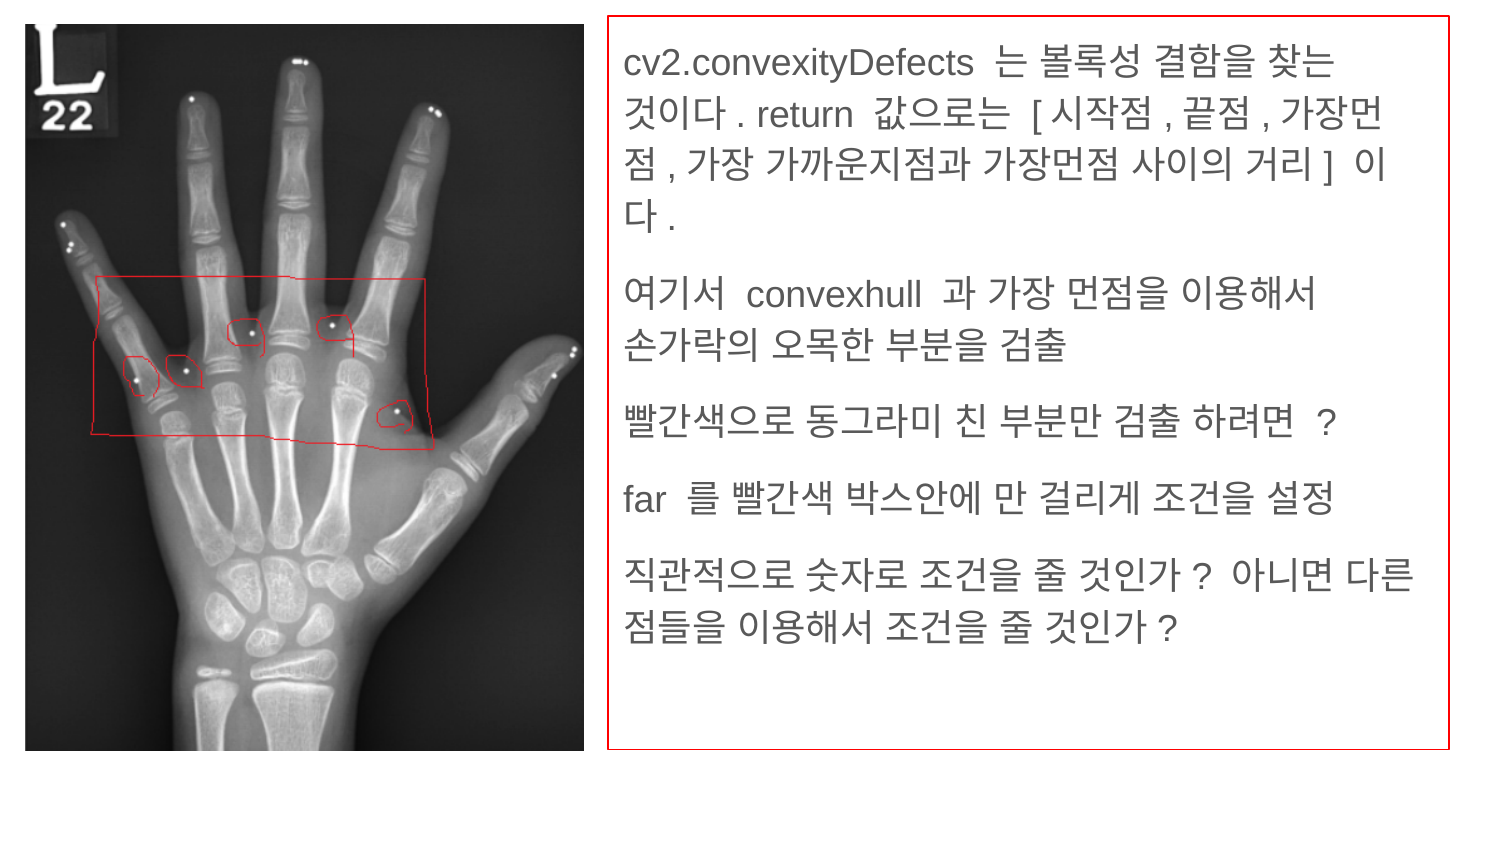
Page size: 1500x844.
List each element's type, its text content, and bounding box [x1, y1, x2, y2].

picture [24, 24, 584, 752]
list cv2.convexityDefects 는 볼록성 결함을 찾는 것이다. return 값으로는 [시작점,끝점,가장먼점,가장 가까운지점과 가장먼점 사이의 거리] 이다. 여기서 convexhull 과 가장 먼점을 이용해서 손가락의 오목한 부분을 검출 빨간색으로 동그라미 친 부분만 검출 하려면 ? far 를 빨간색 박스안에 만 걸리게 조건을 설정 직관적으로 숫자로 조건을 줄 것인가? 아니면 다른 점들을 이용해서 조건을 줄 것인가? [608, 16, 1449, 750]
